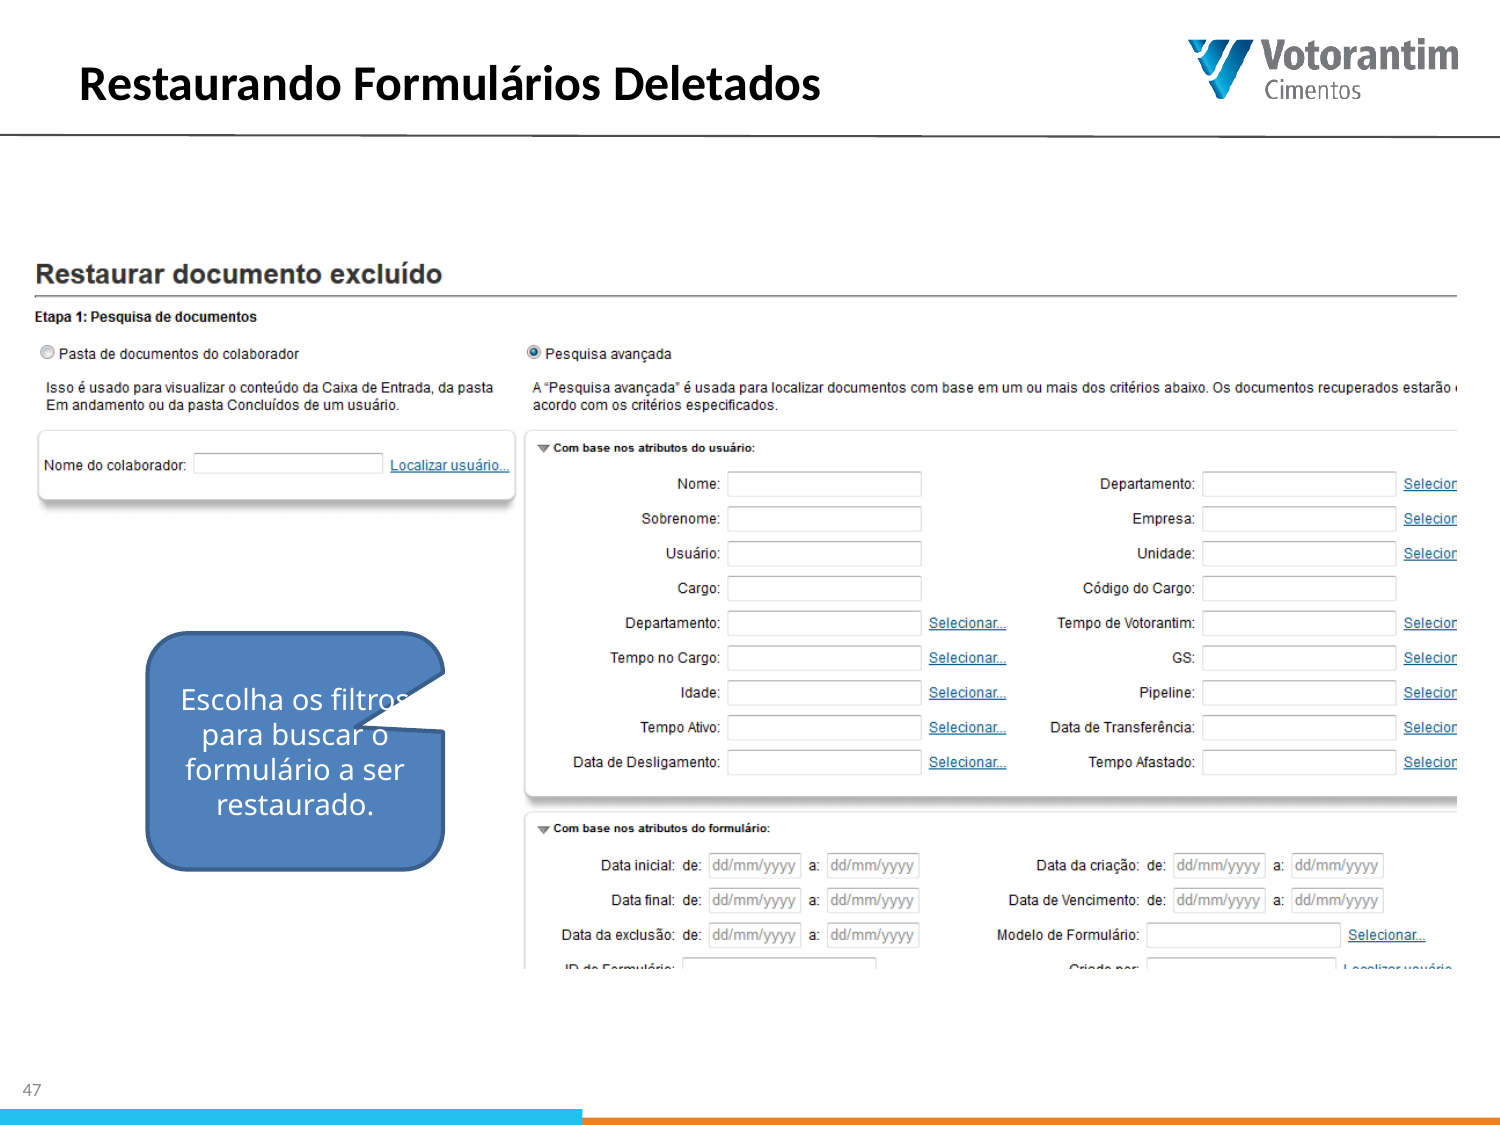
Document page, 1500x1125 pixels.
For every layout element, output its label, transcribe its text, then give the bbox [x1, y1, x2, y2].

text_box Restaurando Formulários Deletados [64, 42, 984, 114]
picture [29, 257, 1457, 969]
picture [1188, 38, 1458, 99]
